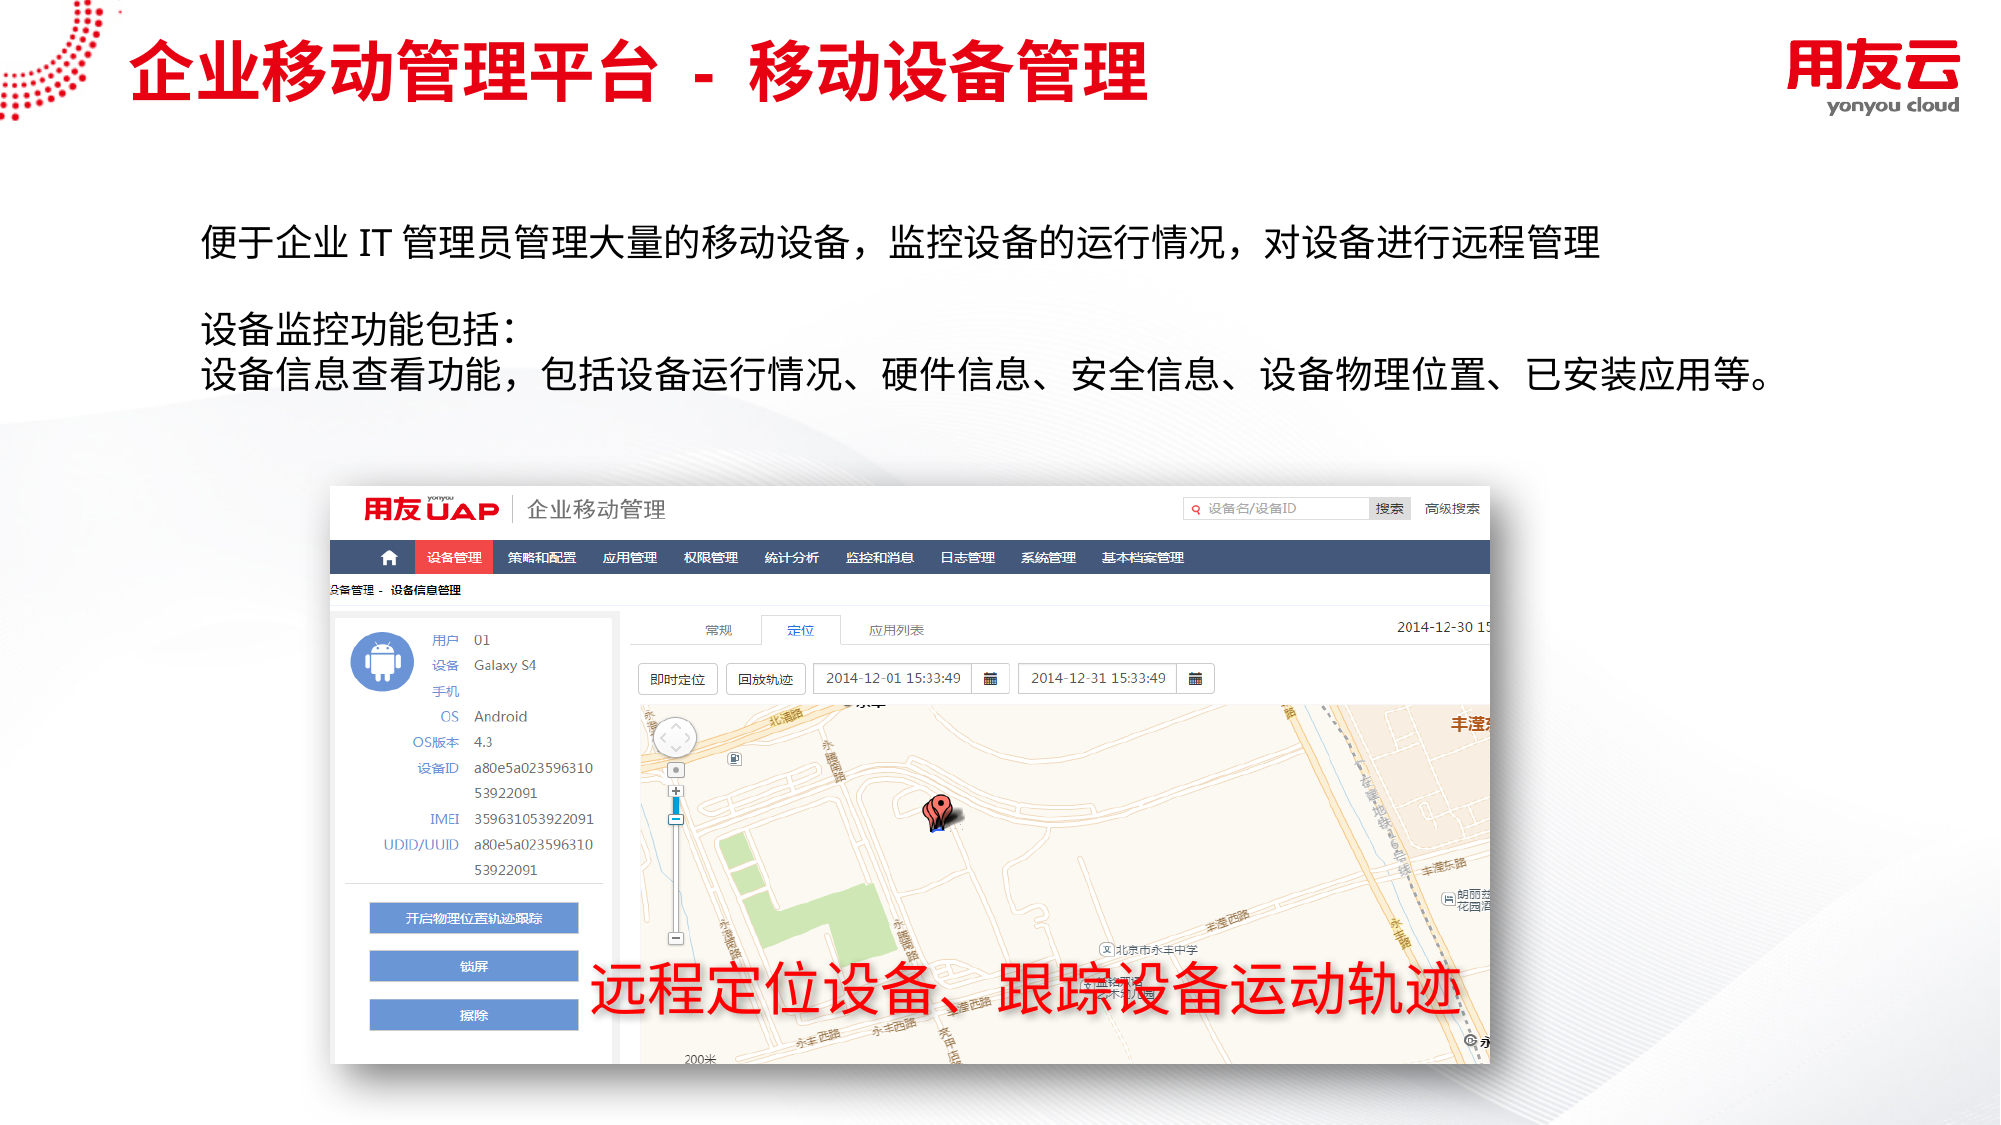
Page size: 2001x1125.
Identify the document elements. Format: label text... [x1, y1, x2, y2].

text_box 便于企业IT管理员管理大量的移动设备，监控设备的运行情况，对设备进行远程管理 [185, 211, 1767, 272]
title 企业移动管理平台 - 移动设备管理 [113, 19, 1914, 130]
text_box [330, 486, 1490, 1064]
text_box 设备监控功能包括： 设备信息查看功能，包括设备运行情况、硬件信息、安全信息、设备物理位置、已安装应用等。 [185, 298, 1767, 404]
picture [0, 0, 2000, 1125]
